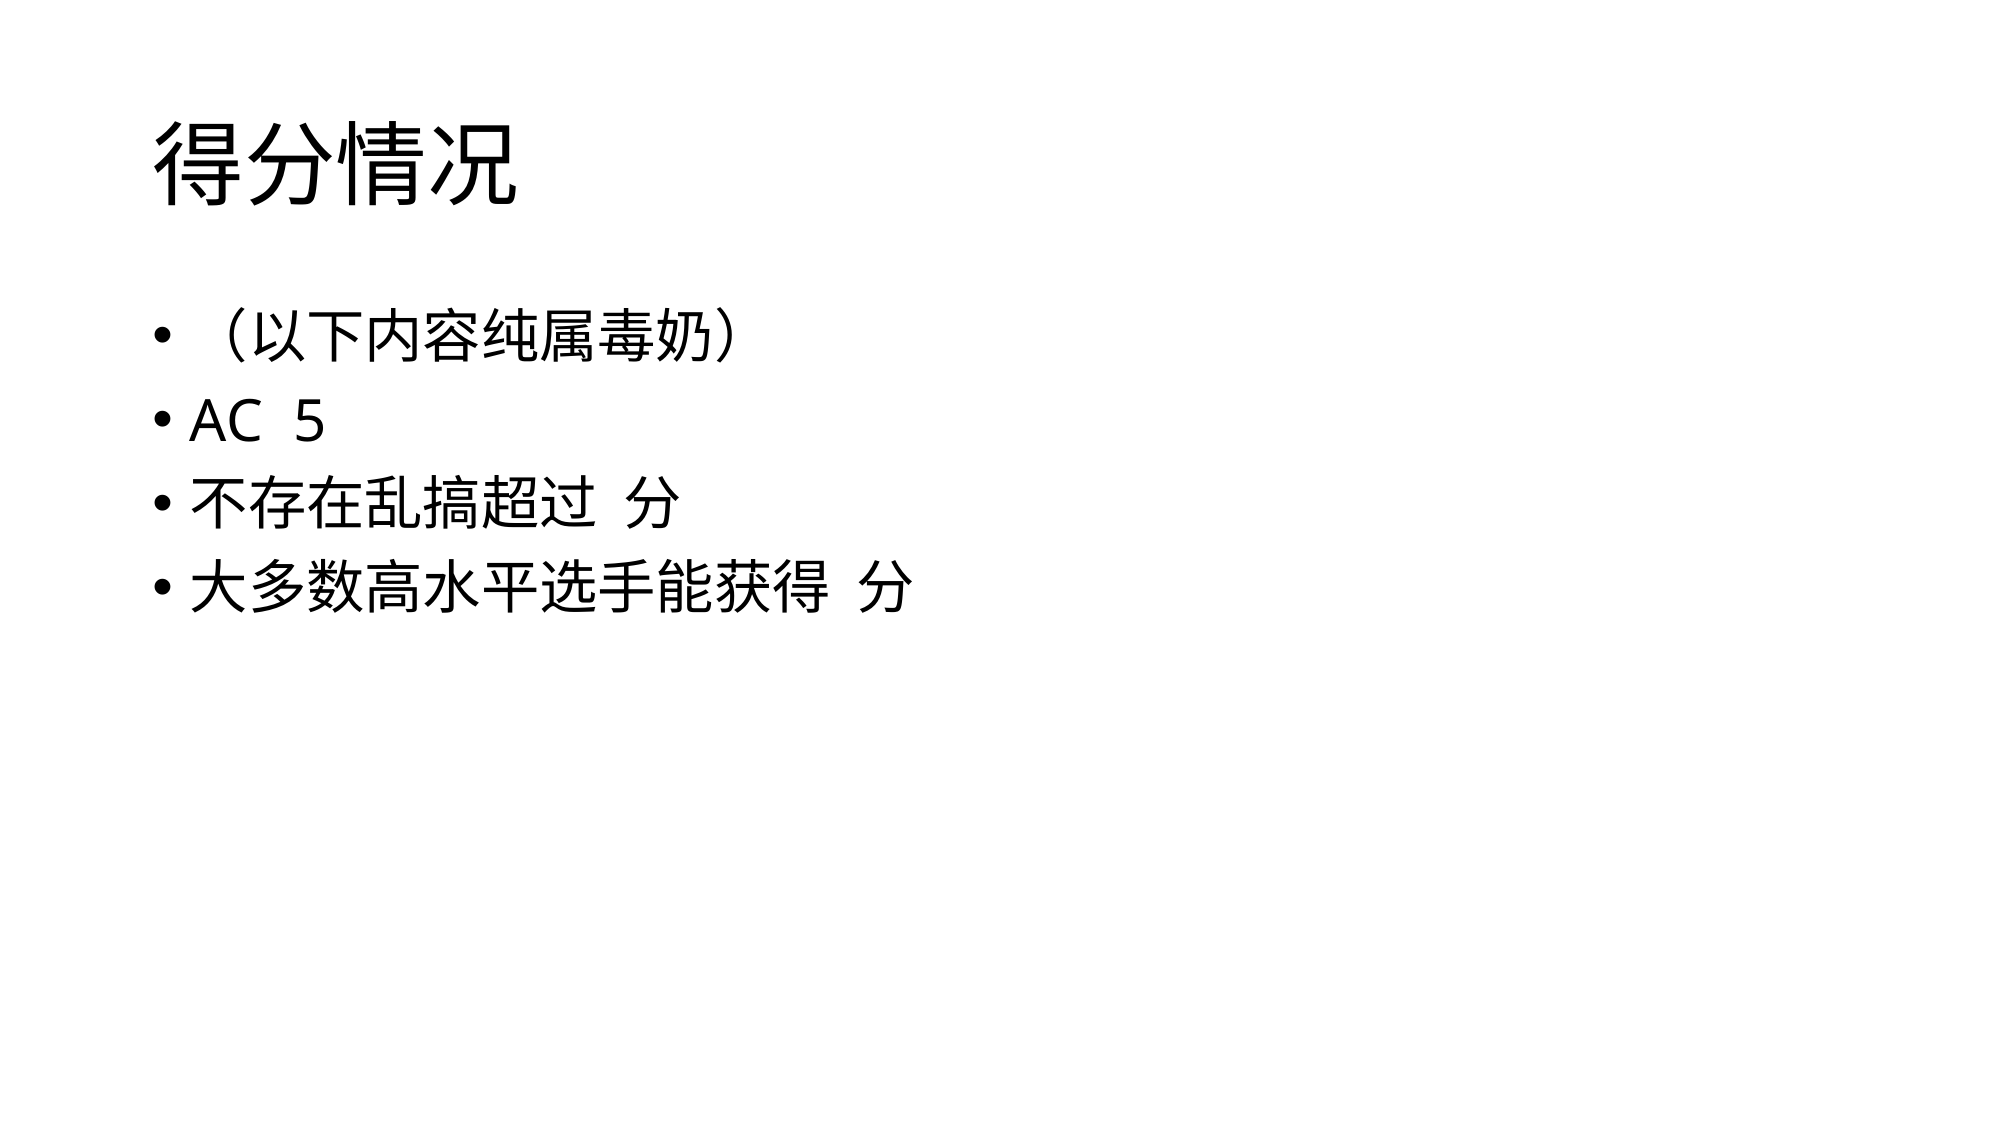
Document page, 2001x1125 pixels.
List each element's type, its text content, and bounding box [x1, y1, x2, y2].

title 得分情况 [137, 59, 1863, 278]
